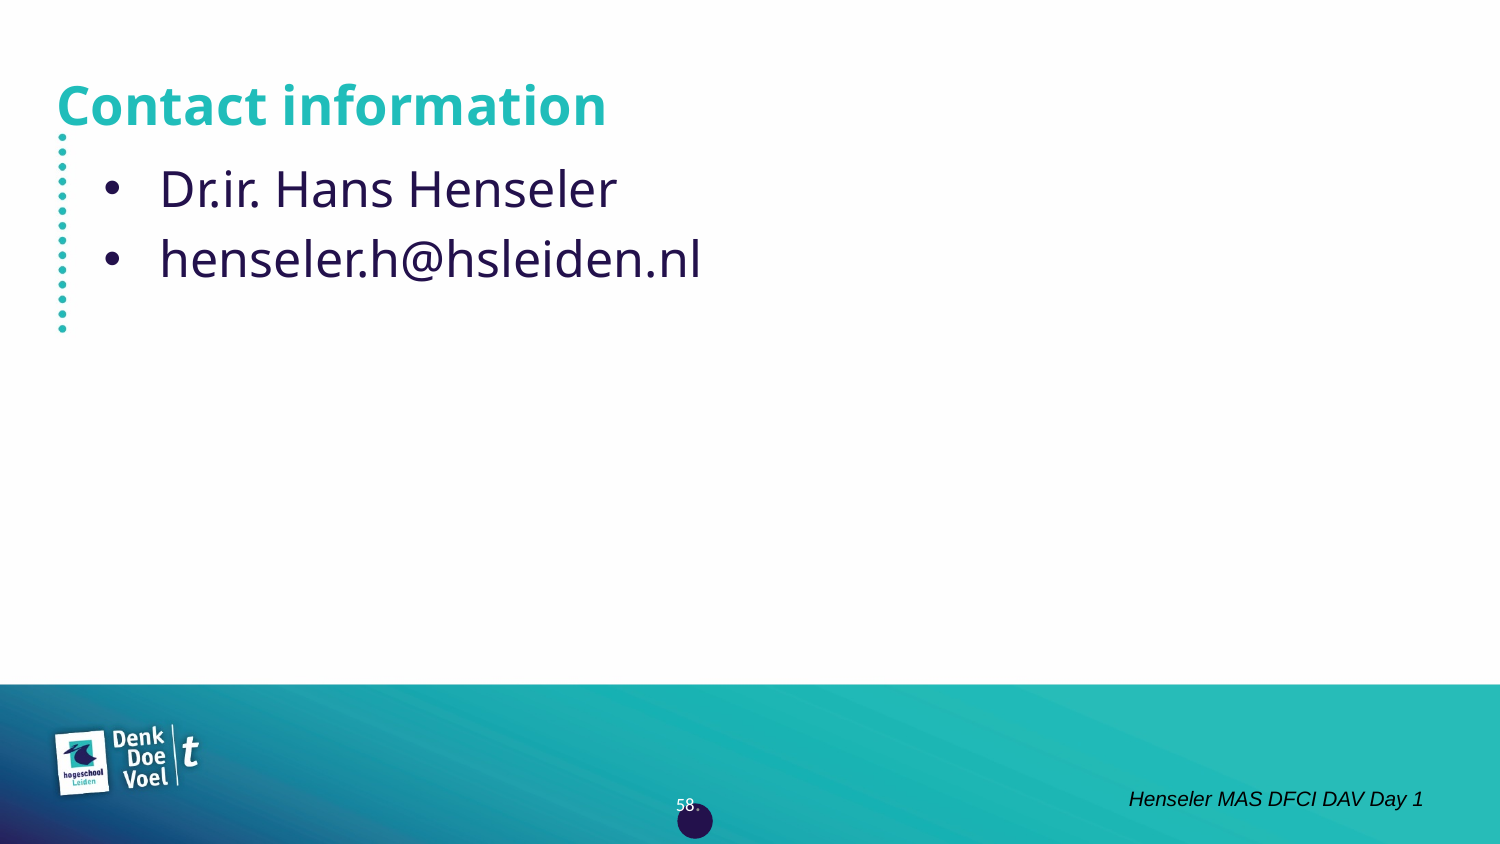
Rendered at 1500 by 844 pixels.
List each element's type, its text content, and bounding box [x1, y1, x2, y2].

picture [0, 0, 1500, 844]
title Contact information [41, 33, 1392, 174]
list Dr.ir. Hans Henseler henseler.h@hsleiden.nl [88, 150, 1439, 681]
